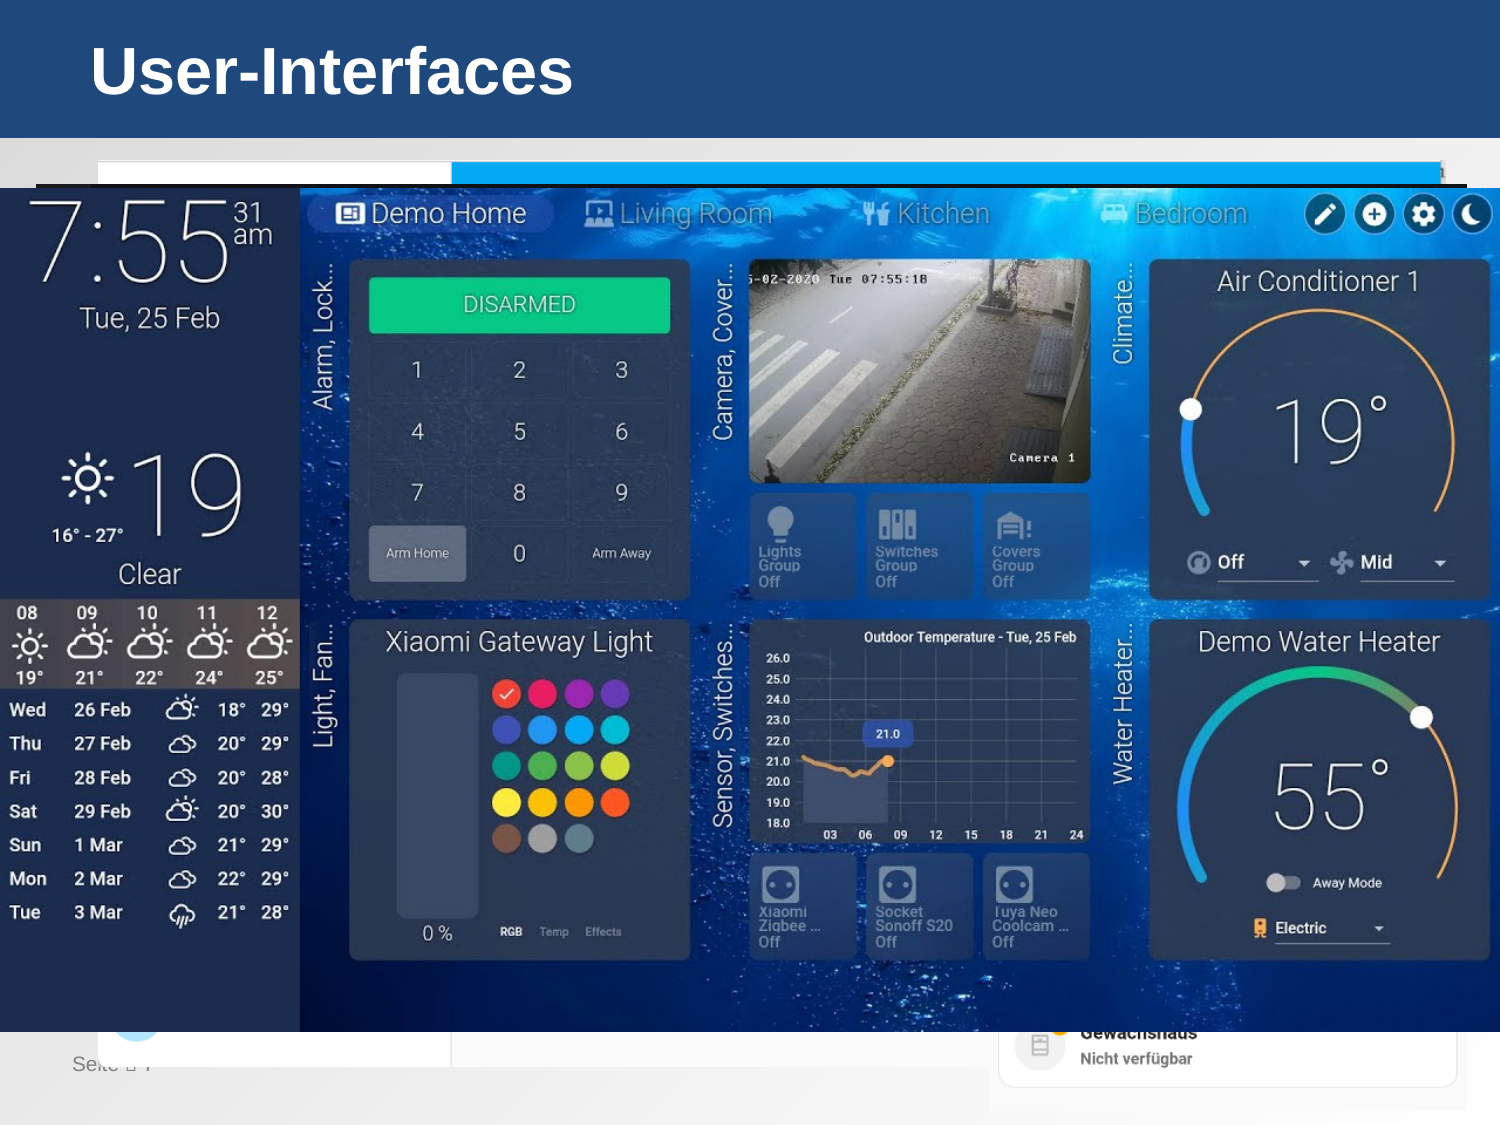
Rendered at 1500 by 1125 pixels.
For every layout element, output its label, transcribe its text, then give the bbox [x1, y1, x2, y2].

picture [0, 160, 1500, 1111]
title User-Interfaces [75, 20, 1425, 182]
